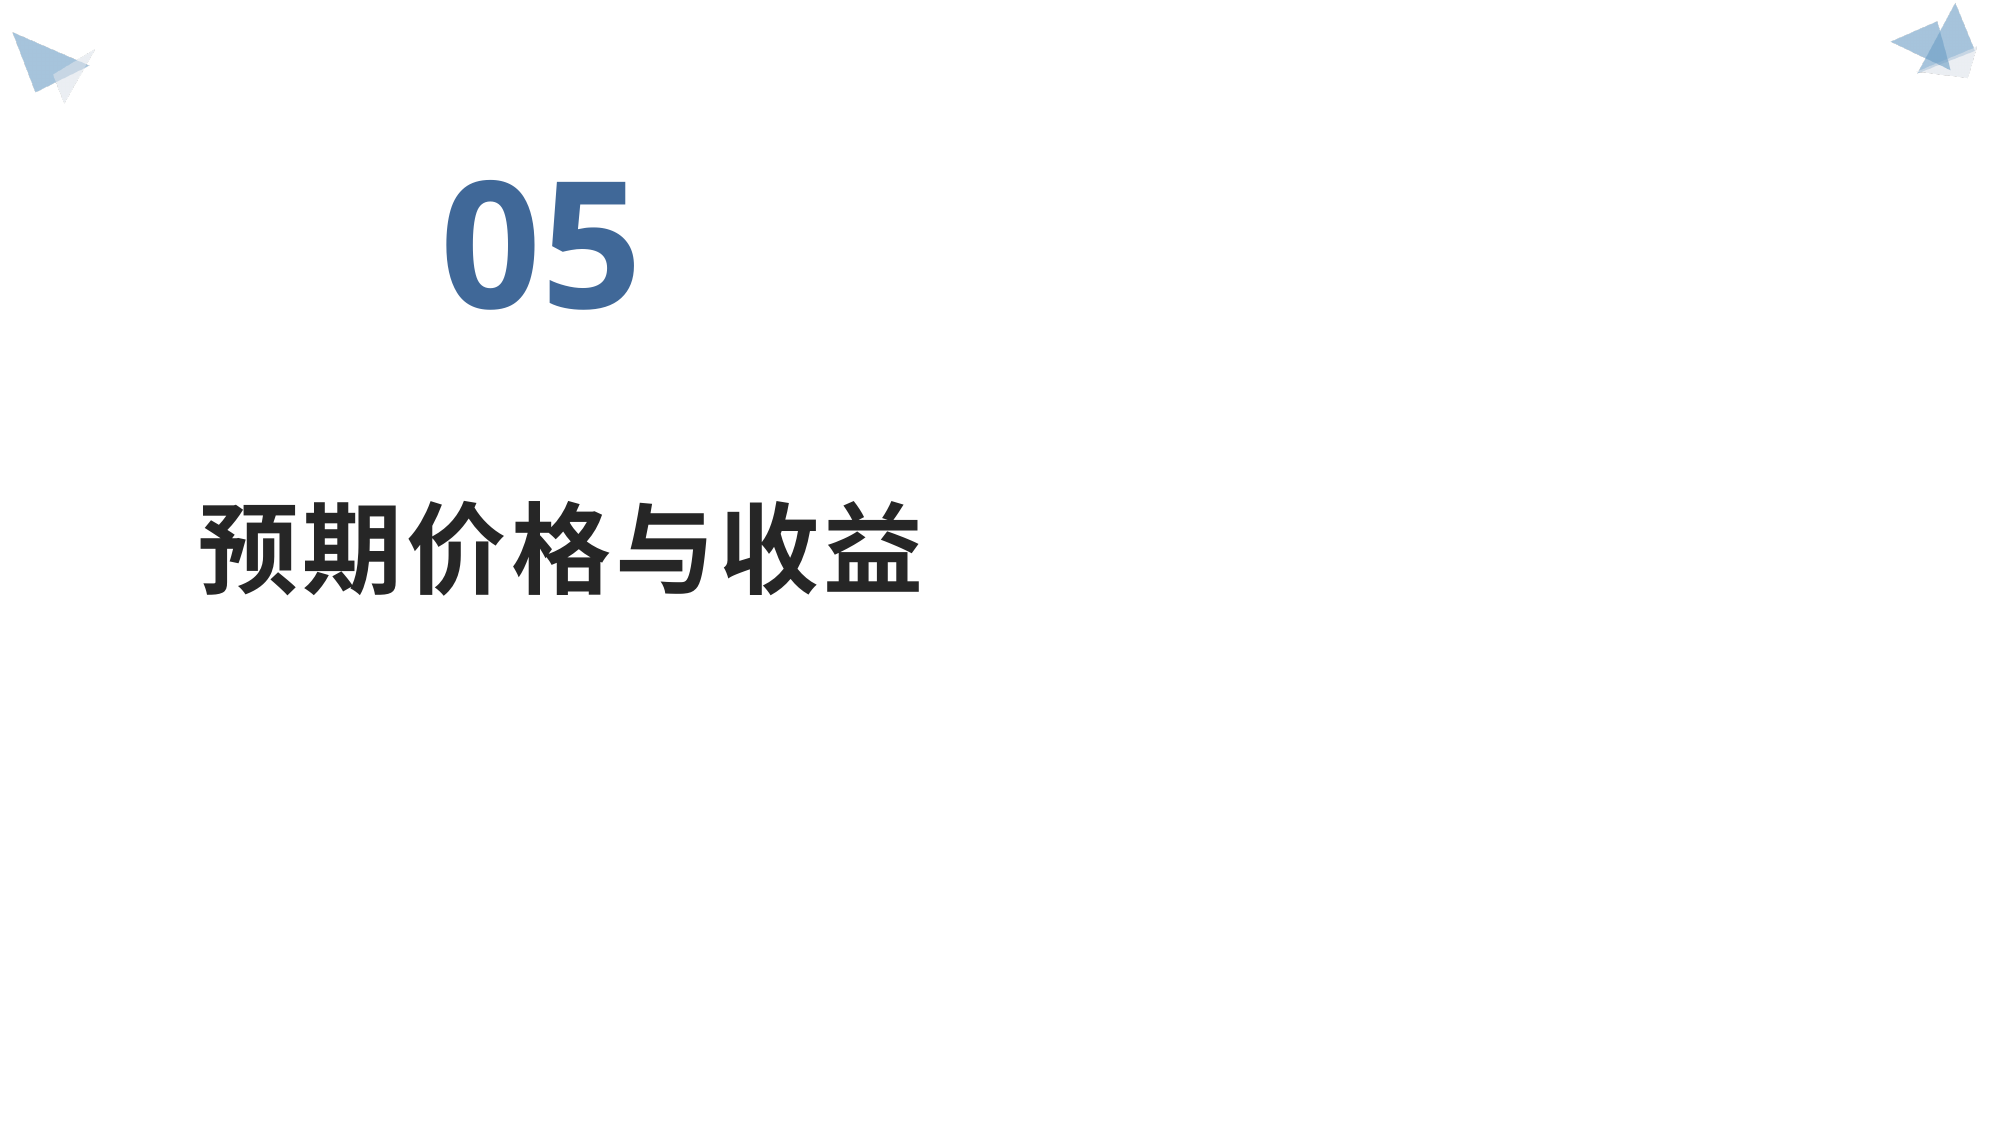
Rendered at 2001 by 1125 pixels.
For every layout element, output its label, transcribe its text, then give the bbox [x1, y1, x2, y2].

text_box 05 [421, 168, 1847, 351]
picture [1881, 0, 2000, 101]
text_box 预期价格与收益 [179, 453, 1497, 617]
picture [0, 0, 119, 112]
